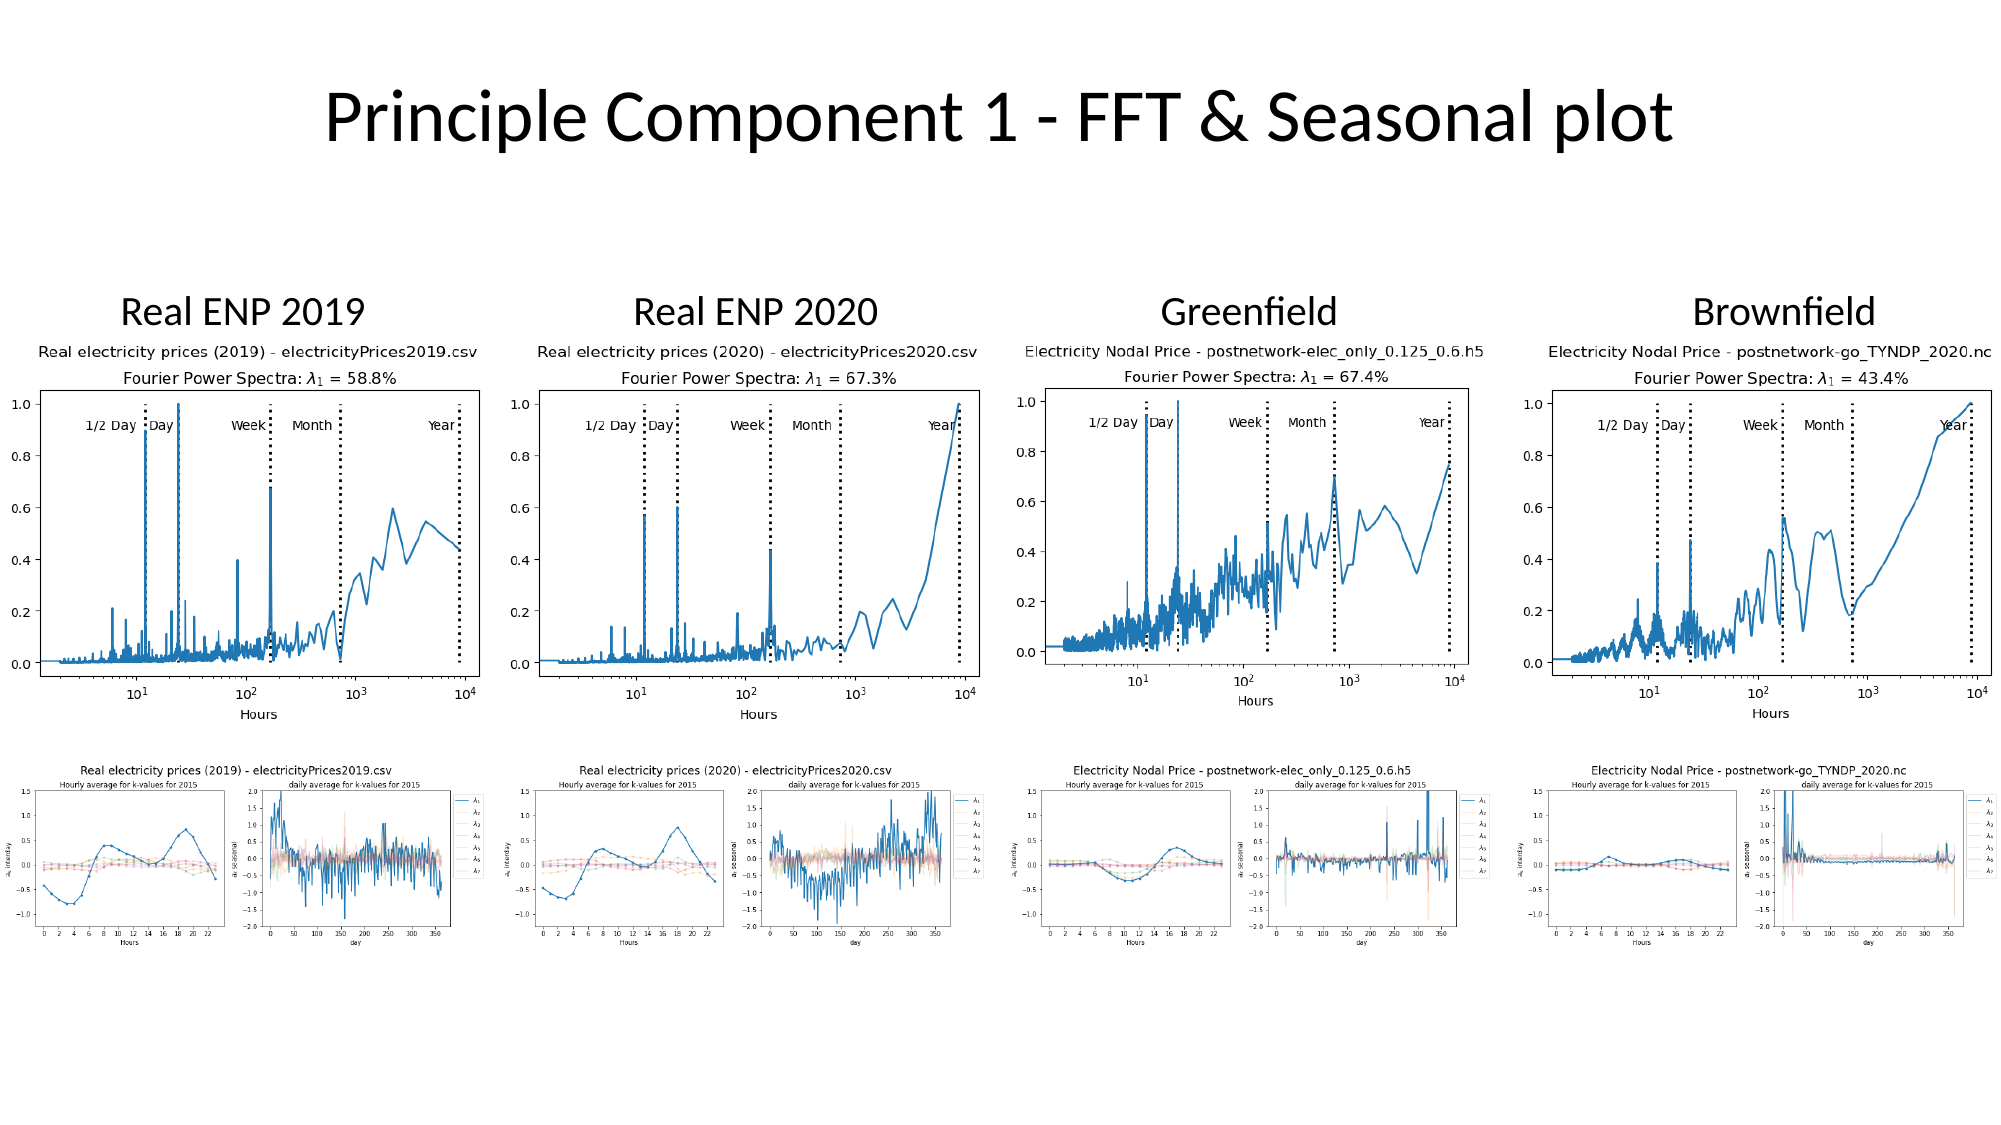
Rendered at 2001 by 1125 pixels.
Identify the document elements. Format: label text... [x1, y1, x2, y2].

picture [1005, 761, 1494, 950]
picture [499, 761, 987, 950]
picture [1512, 336, 2000, 730]
text_box Real ENP 2019 [105, 276, 381, 335]
text_box Greenfield [1145, 276, 1354, 335]
picture [1005, 336, 1494, 717]
text_box Brownfield [1677, 276, 1892, 334]
text_box Real ENP 2020 [618, 276, 894, 335]
text_box Principle Component 1 - FFT & Seasonal plot [309, 59, 1691, 165]
picture [1512, 761, 2000, 950]
picture [0, 761, 487, 950]
picture [0, 336, 487, 731]
picture [499, 336, 987, 731]
